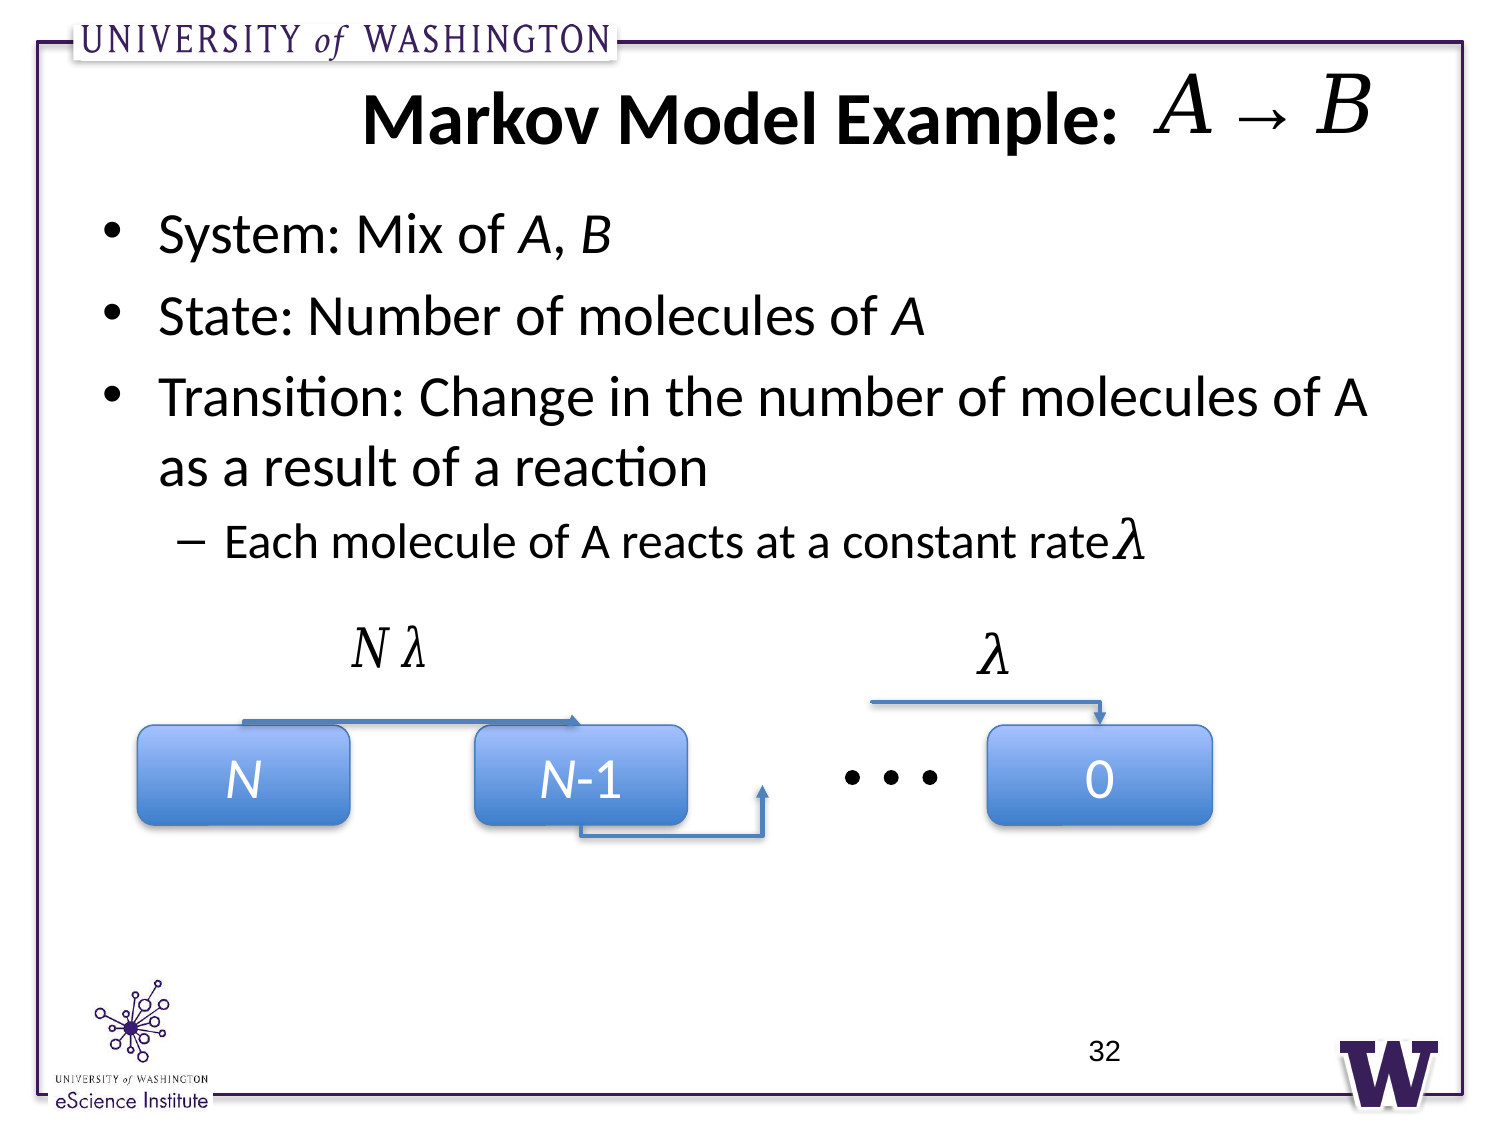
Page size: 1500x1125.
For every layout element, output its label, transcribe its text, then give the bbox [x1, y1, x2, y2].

title Markov Model Example: [75, 62, 1425, 200]
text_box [871, 703, 1101, 726]
picture [1340, 1041, 1438, 1107]
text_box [651, 714, 693, 896]
slide_number 32 [1073, 1025, 1300, 1085]
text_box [883, 734, 899, 824]
text_box N [136, 724, 351, 826]
picture [81, 24, 609, 61]
picture [48, 978, 213, 1113]
text_box N-1 [474, 724, 646, 826]
text_box 0 [986, 724, 1214, 826]
text_box System: Mix of A, B State: Number of molecules of A Transition: Change in the number of molecules of A as a result of a reaction Each molecule of A reacts at a constant rate [87, 187, 1438, 525]
